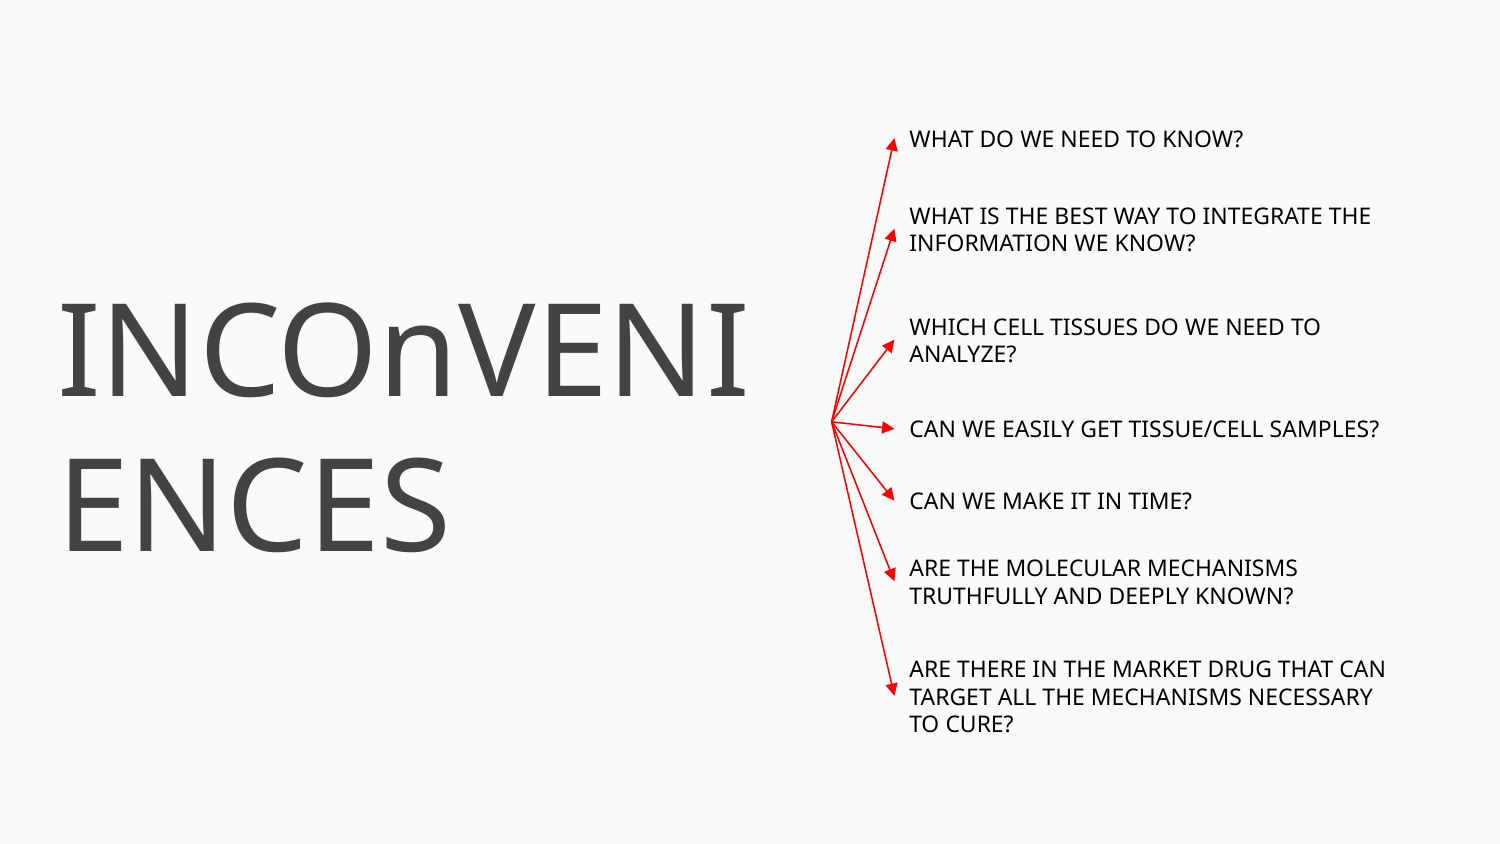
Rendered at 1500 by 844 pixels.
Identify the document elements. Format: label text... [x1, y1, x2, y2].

text_box CAN WE MAKE IT IN TIME? [901, 473, 1416, 529]
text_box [831, 421, 895, 697]
text_box ARE THE MOLECULAR MECHANISMS TRUTHFULLY AND DEEPLY KNOWN? [900, 538, 1416, 624]
title INCOnVENIENCES [42, 272, 825, 572]
text_box ARE THERE IN THE MARKET DRUG THAT CAN TARGET ALL THE MECHANISMS NECESSARY TO CURE? [894, 639, 1416, 753]
text_box WHICH CELL TISSUES DO WE NEED TO ANALYZE? [901, 297, 1416, 383]
text_box WHAT DO WE NEED TO KNOW? [894, 110, 1416, 166]
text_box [831, 339, 895, 419]
text_box WHAT IS THE BEST WAY TO INTEGRATE THE INFORMATION WE KNOW? [900, 186, 1397, 272]
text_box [831, 139, 895, 228]
text_box CAN WE EASILY GET TISSUE/CELL SAMPLES? [901, 401, 1456, 457]
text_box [831, 228, 895, 339]
